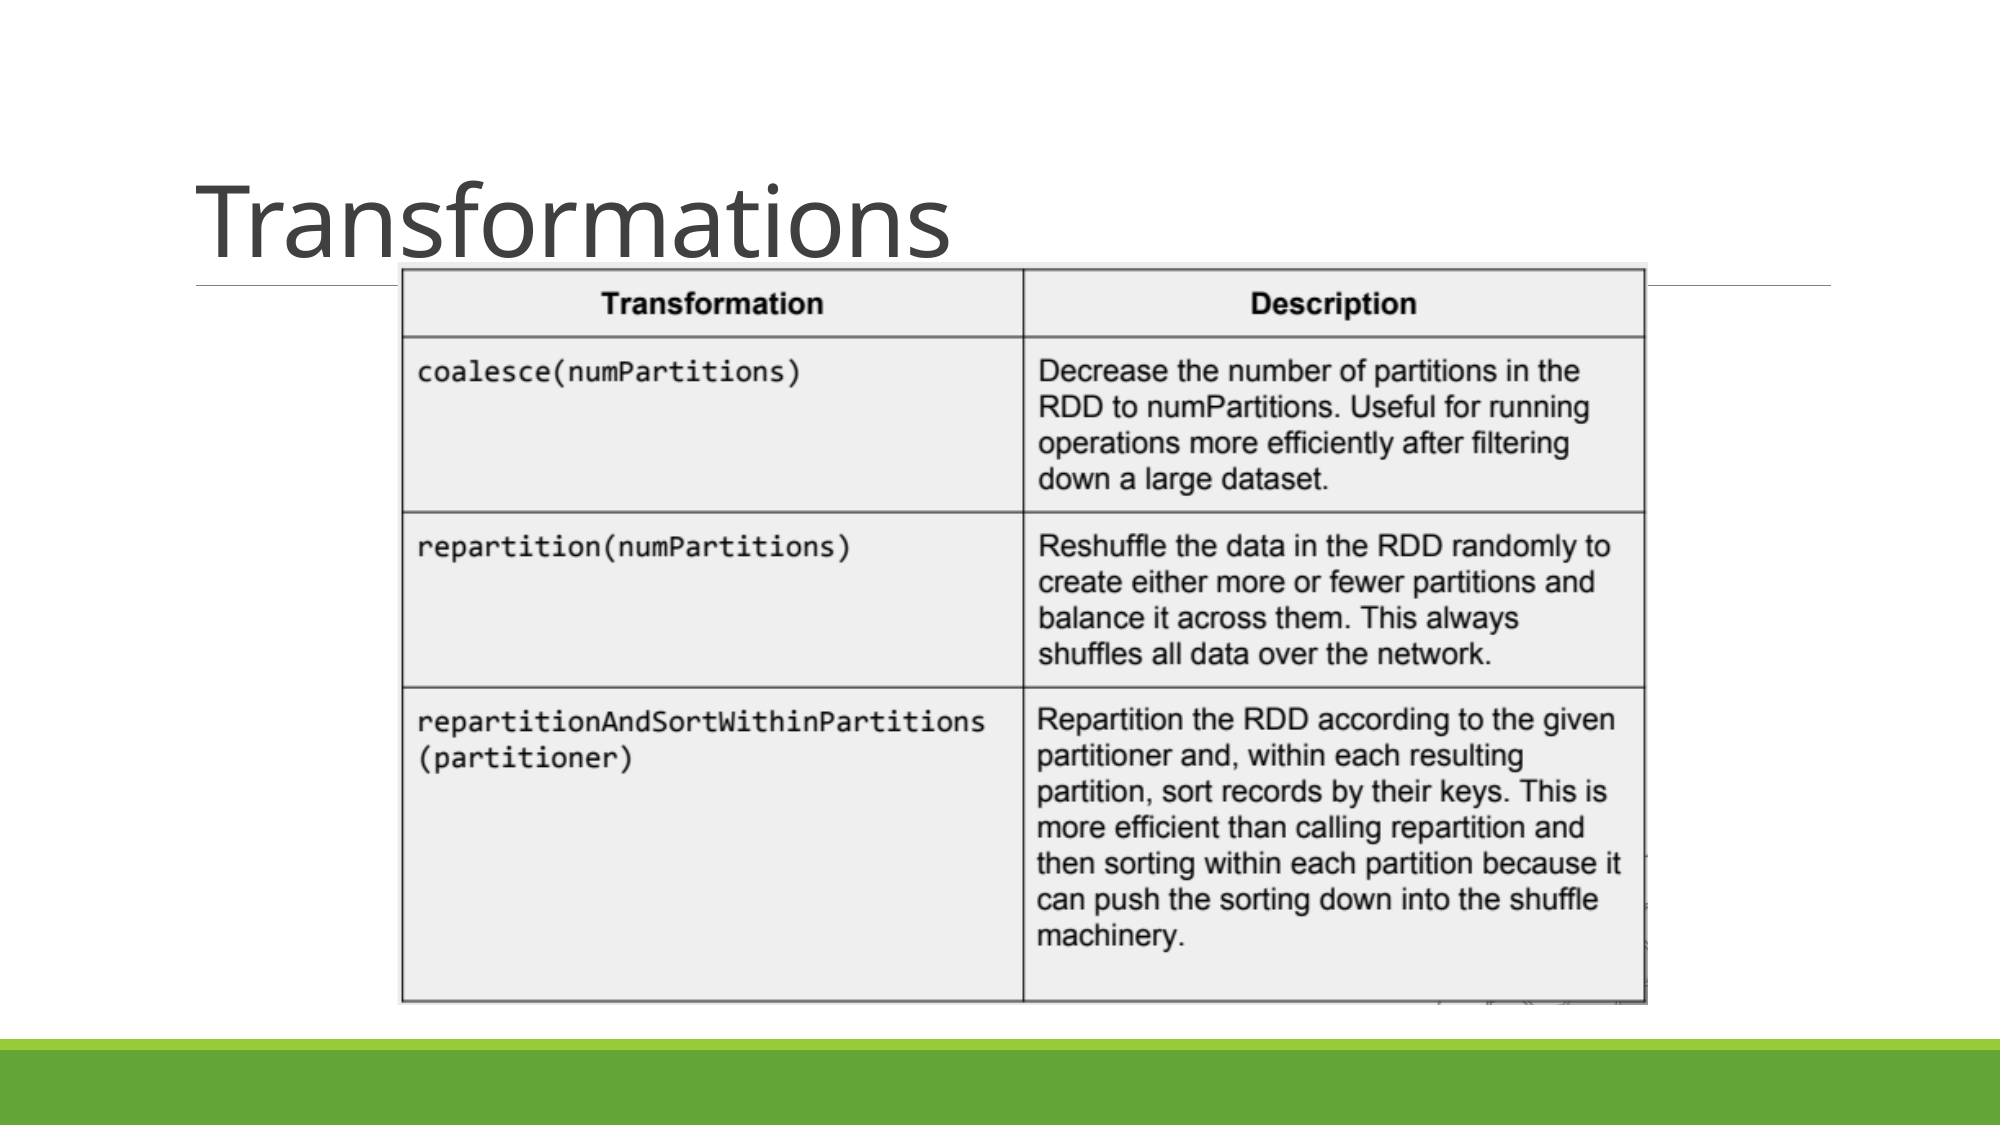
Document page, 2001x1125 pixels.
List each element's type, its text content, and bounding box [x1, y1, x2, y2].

picture [396, 261, 1649, 1006]
title Transformations [180, 47, 1830, 285]
